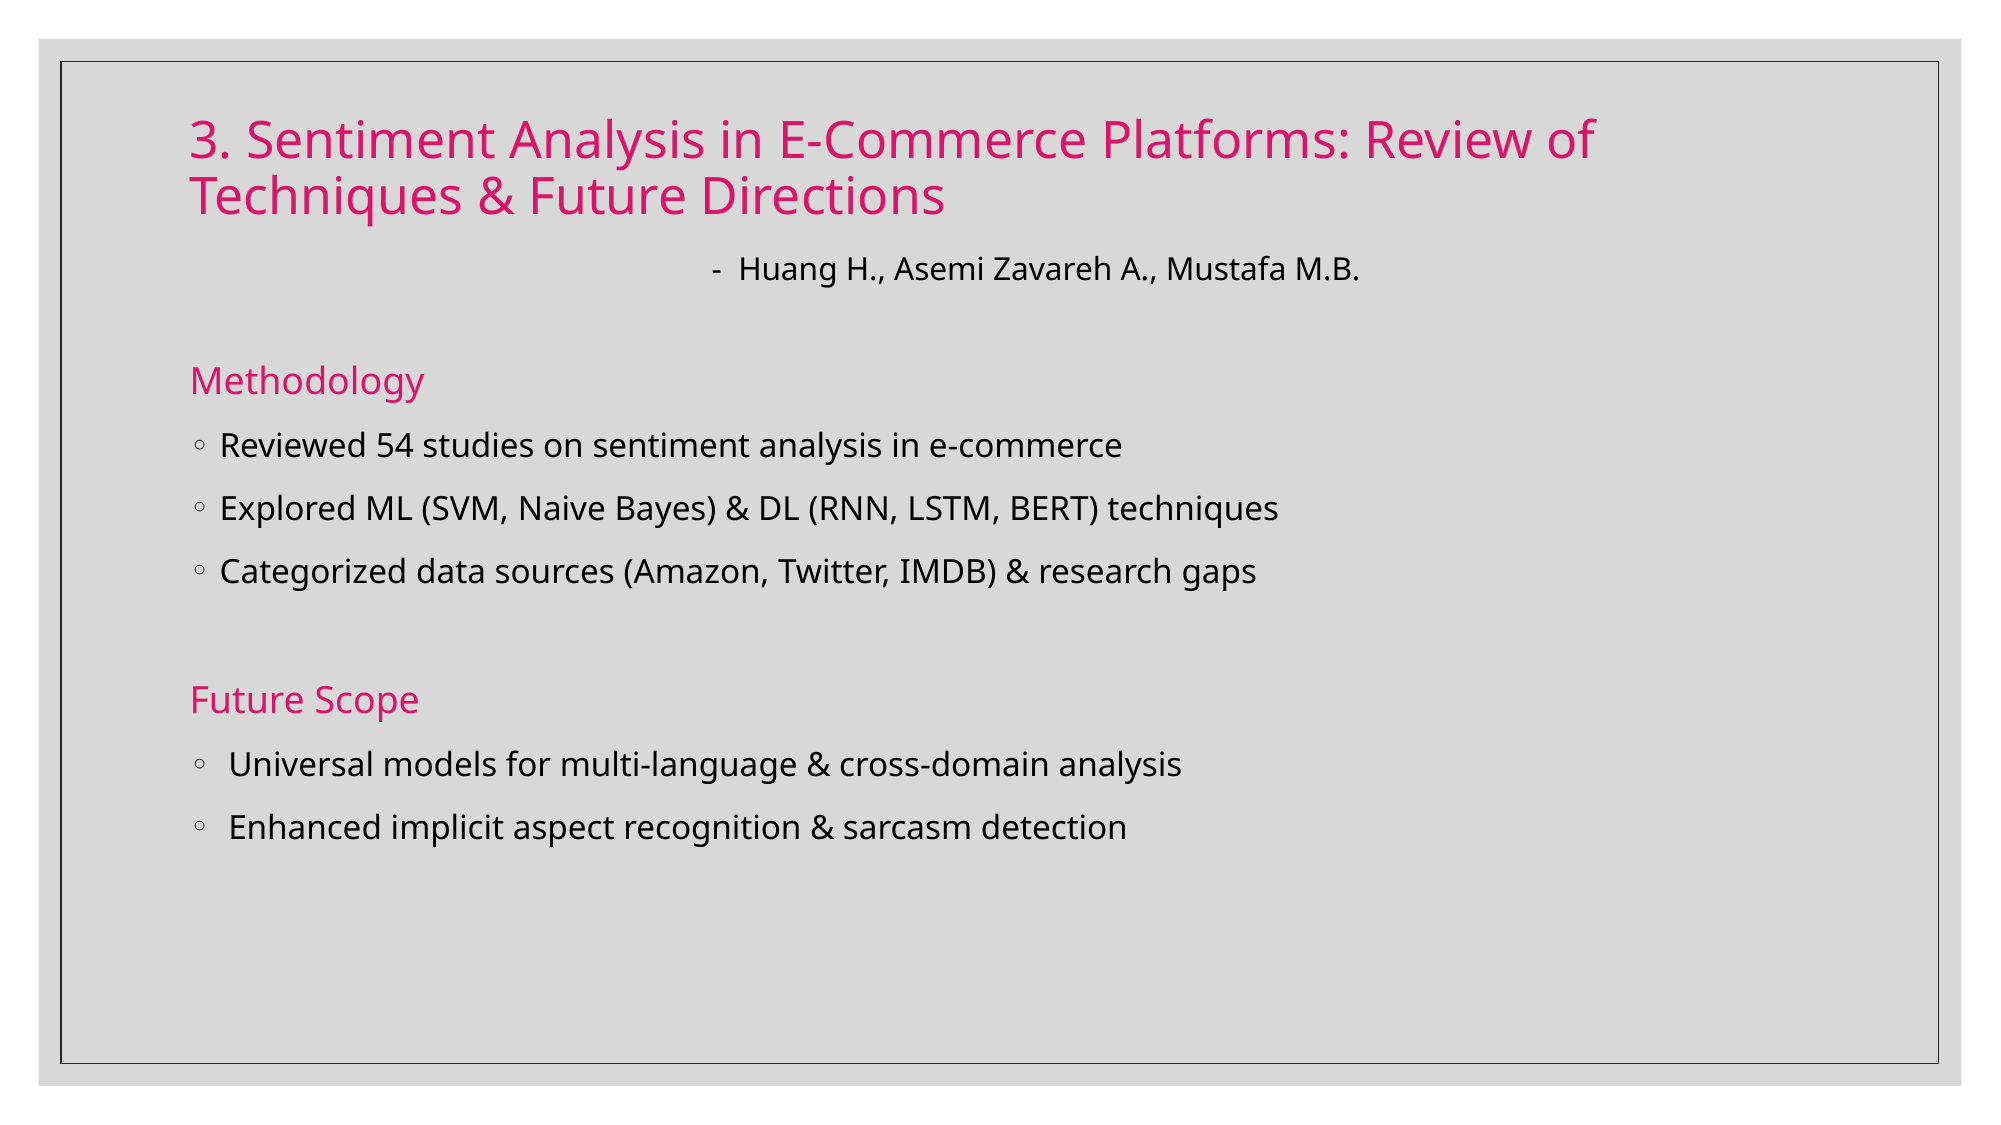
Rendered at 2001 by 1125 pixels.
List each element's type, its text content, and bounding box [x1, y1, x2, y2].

text_box Methodology Reviewed 54 studies on sentiment analysis in e-commerce Explored ML (SVM, Naive Bayes) & DL (RNN, LSTM, BERT) techniques Categorized data sources (Amazon, Twitter, IMDB) & research gaps Future Scope Universal models for multi-language & cross-domain analysis Enhanced implicit aspect recognition & sarcasm detection [174, 345, 1825, 977]
text_box 3. Sentiment Analysis in E-Commerce Platforms: Review of Techniques & Future Directions - Huang H., Asemi Zavareh A., Mustafa M.B. [174, 105, 1825, 331]
